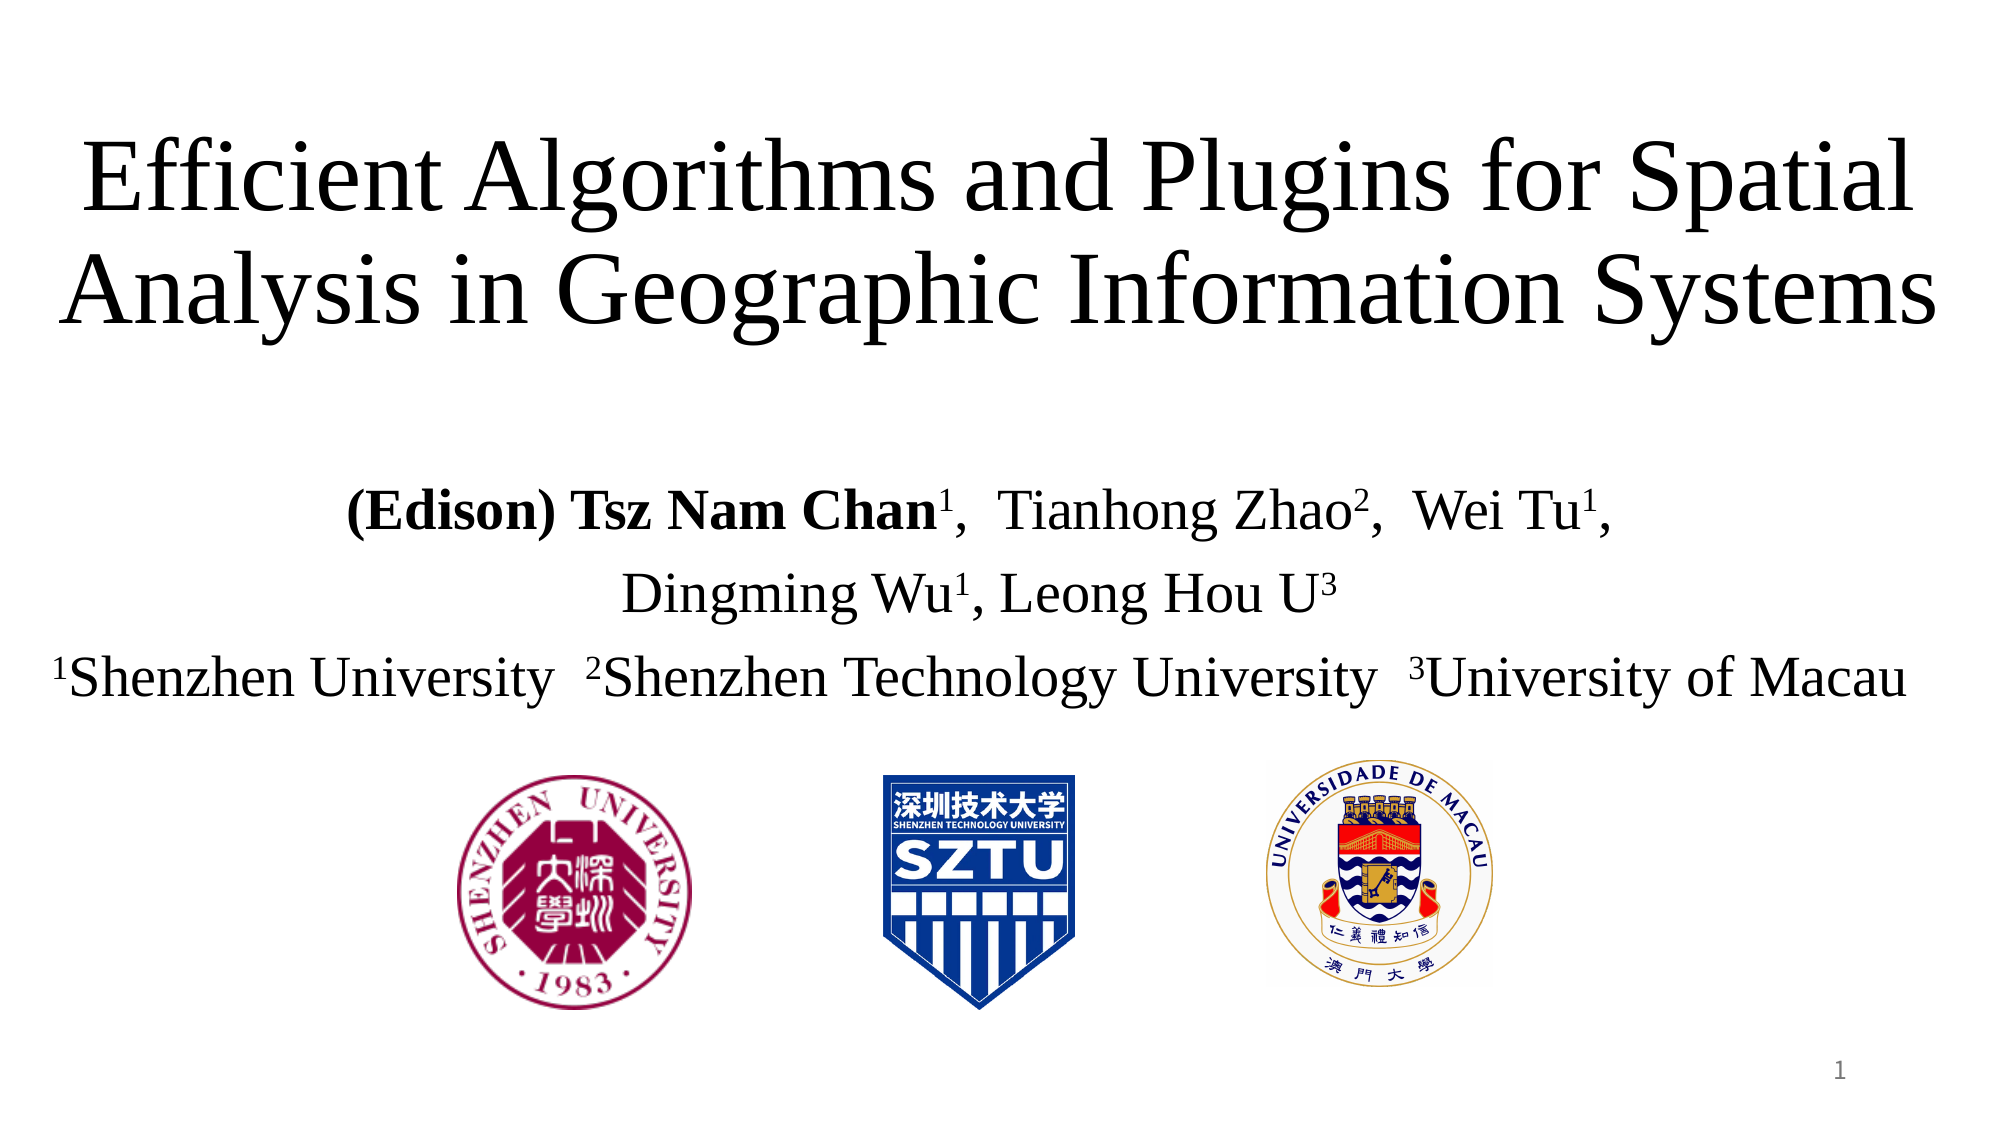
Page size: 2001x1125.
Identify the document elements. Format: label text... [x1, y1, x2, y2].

picture [1265, 760, 1493, 988]
title Efficient Algorithms and Plugins for Spatial Analysis in Geographic Information Systems [7, 67, 1993, 354]
picture [882, 774, 1075, 1011]
subtitle (Edison) Tsz Nam Chan1, Tianhong Zhao2, Wei Tu1, Dingming Wu1, Leong Hou U3 1Shenzhen University 2Shenzhen Technology University 3University of Macau [30, 471, 1929, 728]
slide_number 1 [1412, 1042, 1863, 1103]
picture [456, 774, 692, 1011]
